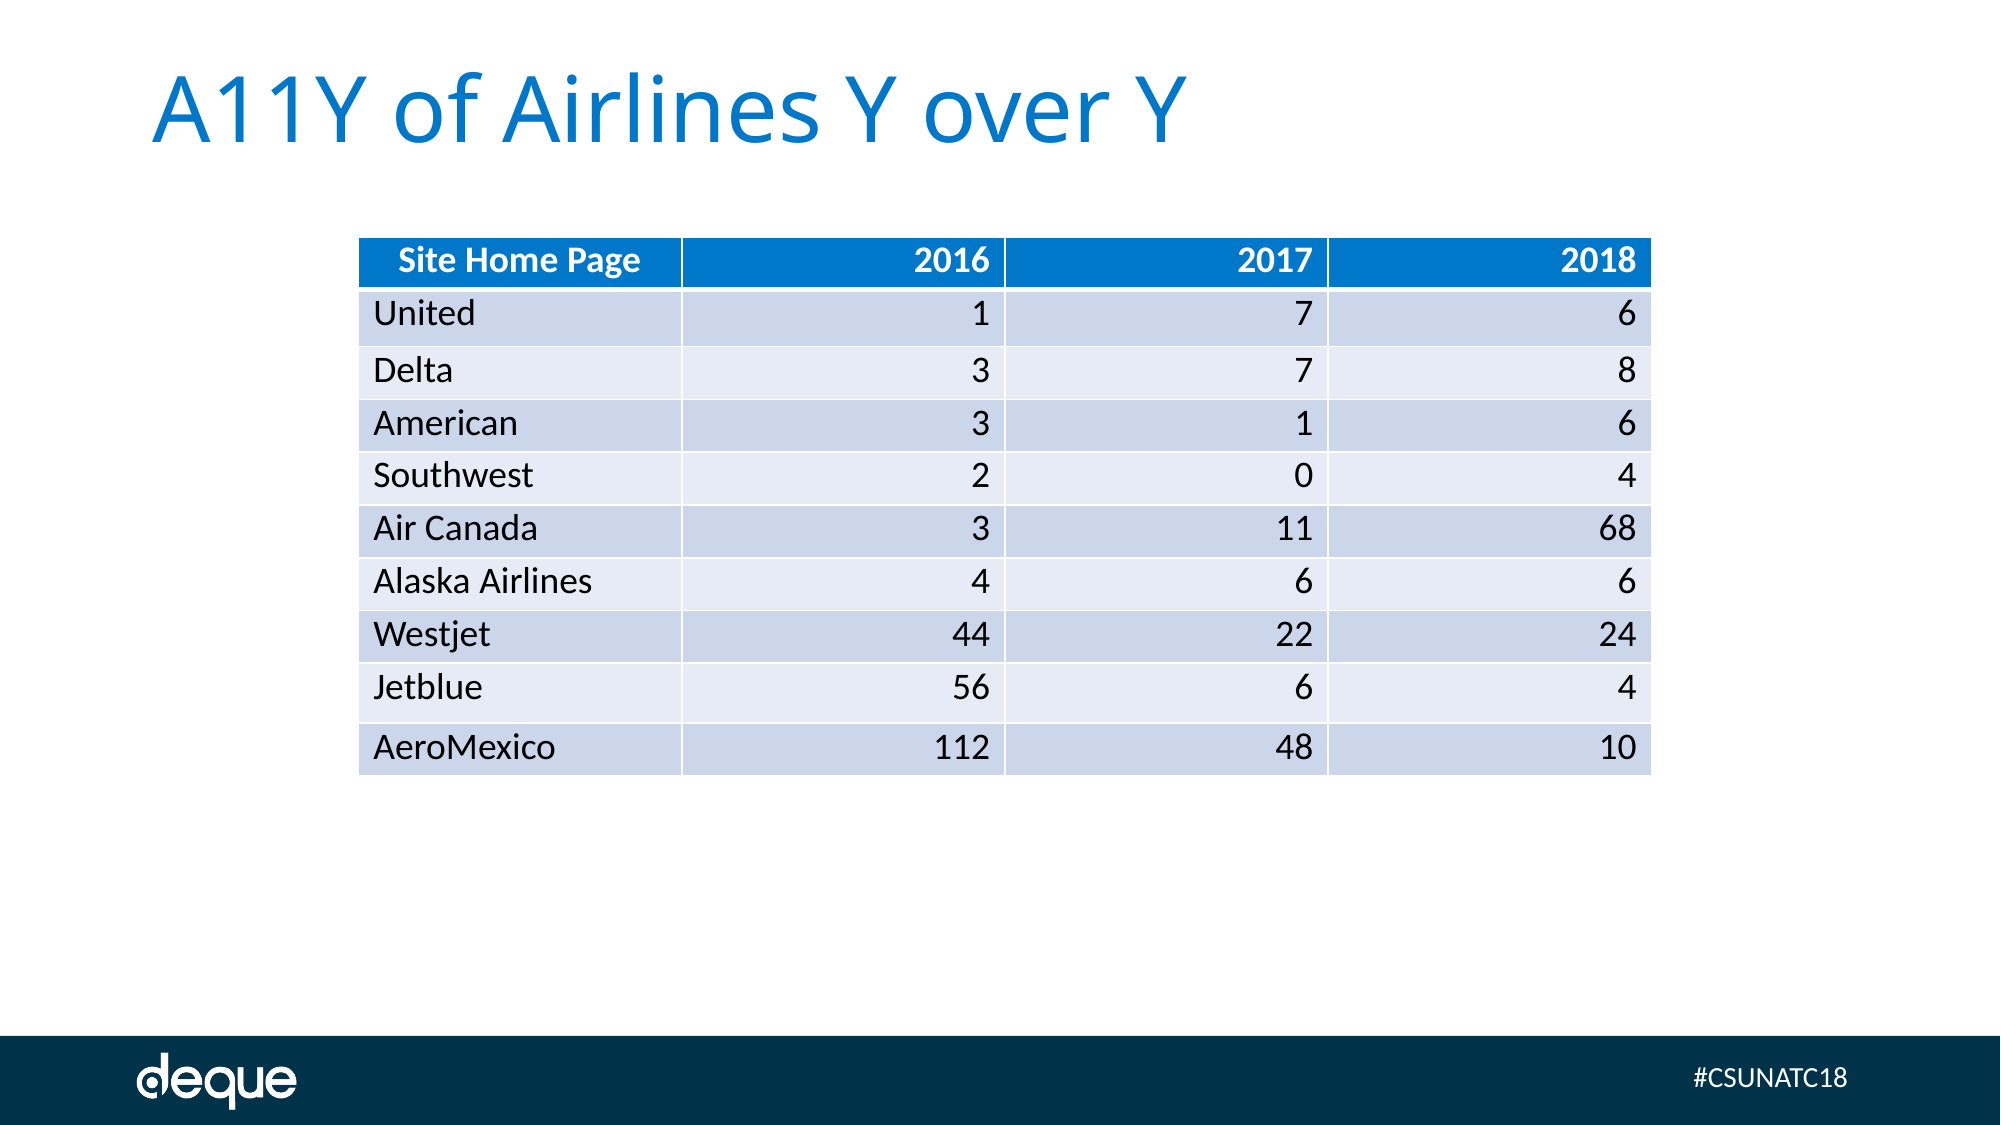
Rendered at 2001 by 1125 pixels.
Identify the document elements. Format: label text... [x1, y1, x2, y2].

table_cell 3 [683, 400, 1004, 451]
table_cell 24 [1329, 611, 1651, 662]
table_header 2018 [1329, 238, 1651, 287]
picture [205, 1067, 235, 1109]
table_header Site Home Page [359, 238, 681, 287]
table_cell 6 [1006, 559, 1327, 610]
table_cell 4 [683, 559, 1004, 610]
picture [147, 1078, 157, 1088]
table_cell AeroMexico [359, 724, 681, 775]
table_cell 112 [683, 724, 1004, 775]
picture [238, 1068, 263, 1098]
table_cell Delta [359, 347, 681, 399]
title A11Y of Airlines Y over Y [137, 30, 1863, 196]
table_cell 56 [683, 664, 1004, 722]
table_header 2017 [1006, 238, 1327, 287]
table_cell 8 [1329, 347, 1651, 399]
table_cell 2 [683, 453, 1004, 504]
table_cell 6 [1329, 559, 1651, 610]
table_cell 6 [1006, 664, 1327, 722]
table_cell 6 [1329, 400, 1651, 451]
table_cell 0 [1006, 453, 1327, 504]
table_cell 44 [683, 611, 1004, 662]
table_cell Southwest [359, 453, 681, 504]
table_cell American [359, 400, 681, 451]
table_cell Air Canada [359, 506, 681, 557]
picture [137, 1053, 168, 1098]
table_cell 1 [683, 292, 1004, 346]
table_cell 1 [1006, 400, 1327, 451]
table_cell Westjet [359, 611, 681, 662]
table_cell 7 [1006, 347, 1327, 399]
table_cell United [359, 292, 681, 346]
table_cell Jetblue [359, 664, 681, 722]
table_cell 11 [1006, 506, 1327, 557]
table_cell 22 [1006, 611, 1327, 662]
table_cell 48 [1006, 724, 1327, 775]
table_cell 4 [1329, 453, 1651, 504]
table_cell 10 [1329, 724, 1651, 775]
table_cell Alaska Airlines [359, 559, 681, 610]
picture [172, 1067, 202, 1098]
table_cell 6 [1329, 292, 1651, 346]
table_cell 3 [683, 506, 1004, 557]
table_cell 4 [1329, 664, 1651, 722]
table_cell 7 [1006, 292, 1327, 346]
table_cell 68 [1329, 506, 1651, 557]
table_header 2016 [683, 238, 1004, 287]
picture [266, 1067, 296, 1098]
table_cell 3 [683, 347, 1004, 399]
